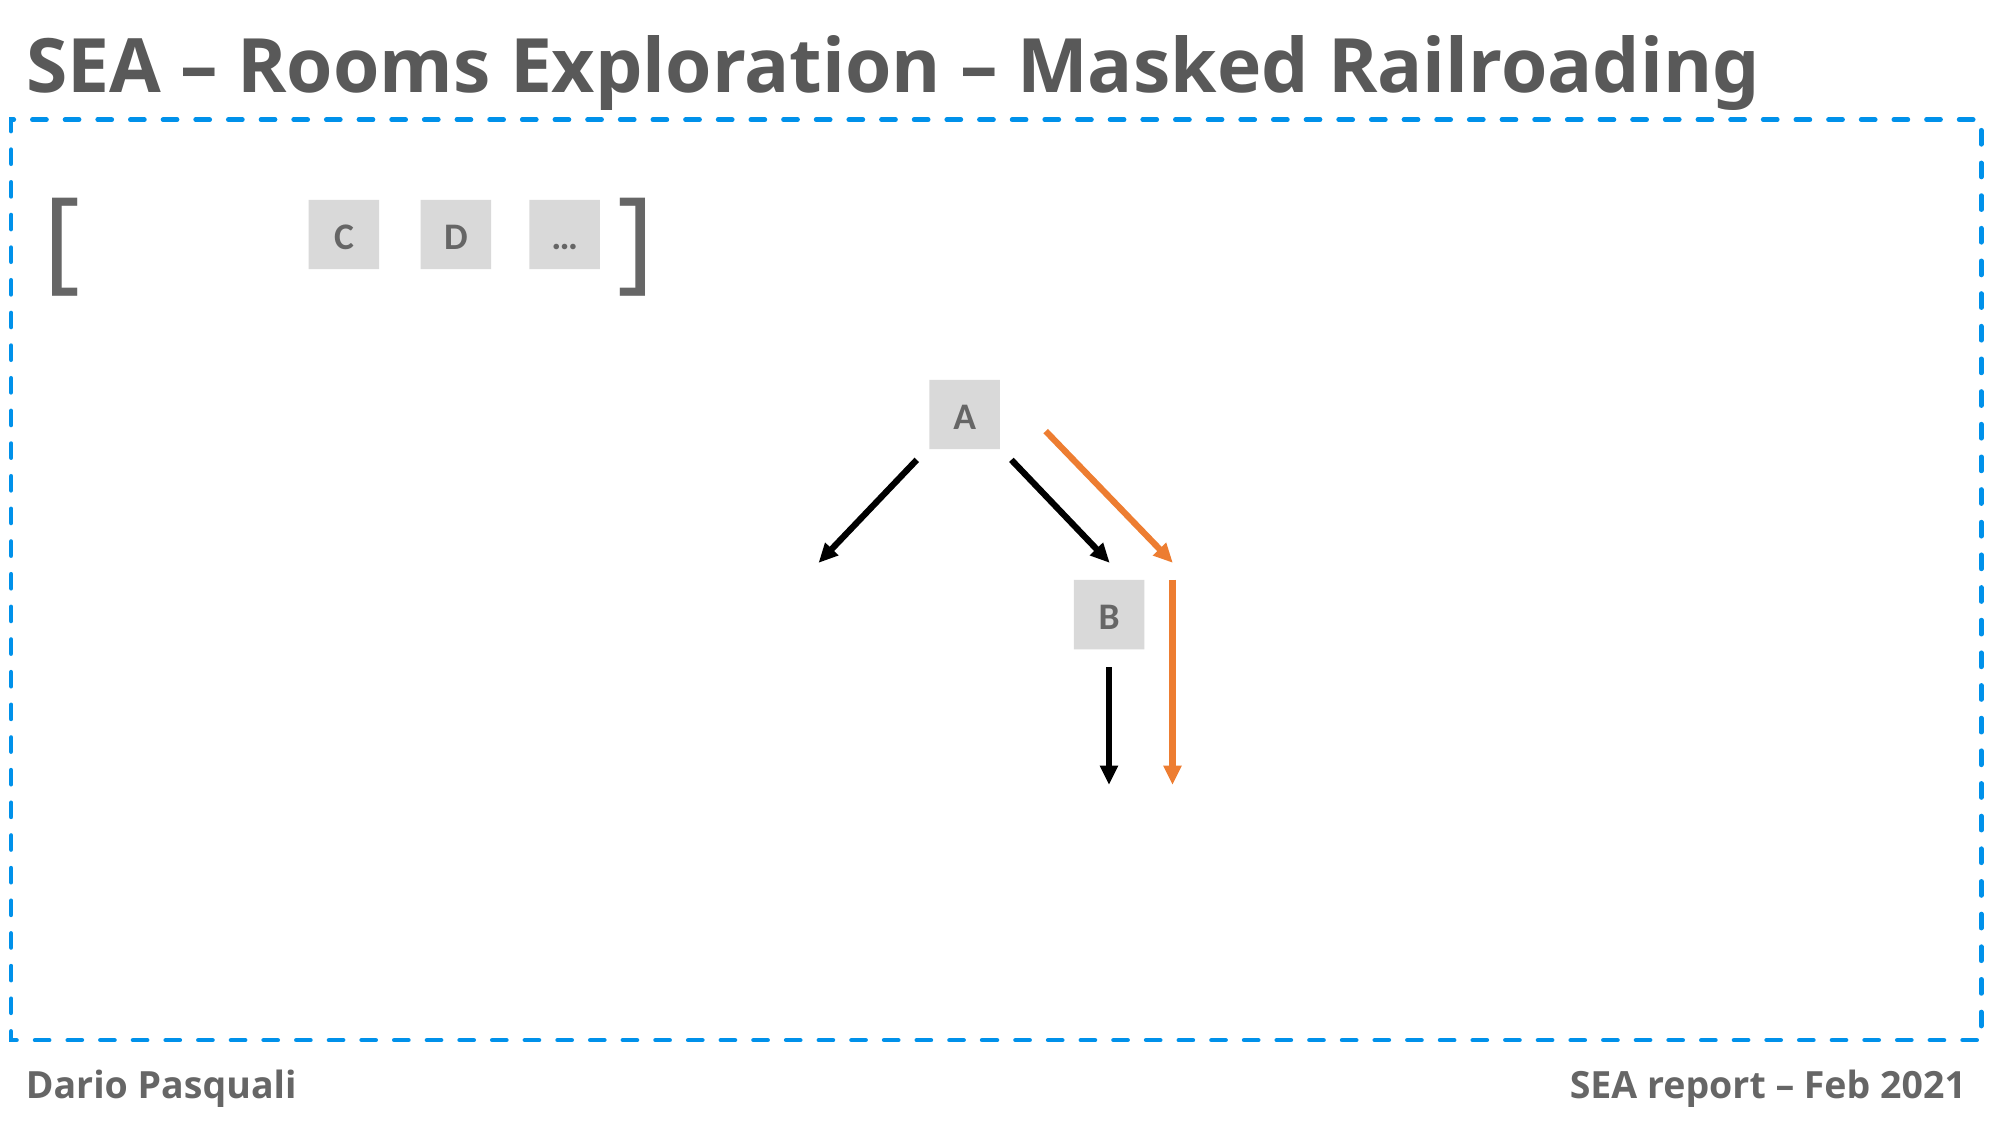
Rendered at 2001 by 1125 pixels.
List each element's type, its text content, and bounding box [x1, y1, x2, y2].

text_box C [308, 199, 380, 270]
text_box Dario Pasquali [11, 1053, 382, 1114]
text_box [818, 459, 917, 563]
text_box SEA report – Feb 2021 [1548, 1053, 1982, 1114]
text_box B [1073, 579, 1145, 650]
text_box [1045, 431, 1173, 563]
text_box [1011, 459, 1045, 563]
text_box [ [28, 158, 86, 309]
text_box A [928, 379, 1001, 450]
text_box SEA – Rooms Exploration – Masked Railroading [11, 10, 1933, 116]
text_box … [528, 199, 601, 270]
text_box D [420, 199, 492, 270]
text_box ] [602, 158, 660, 309]
text_box [10, 119, 1982, 1041]
